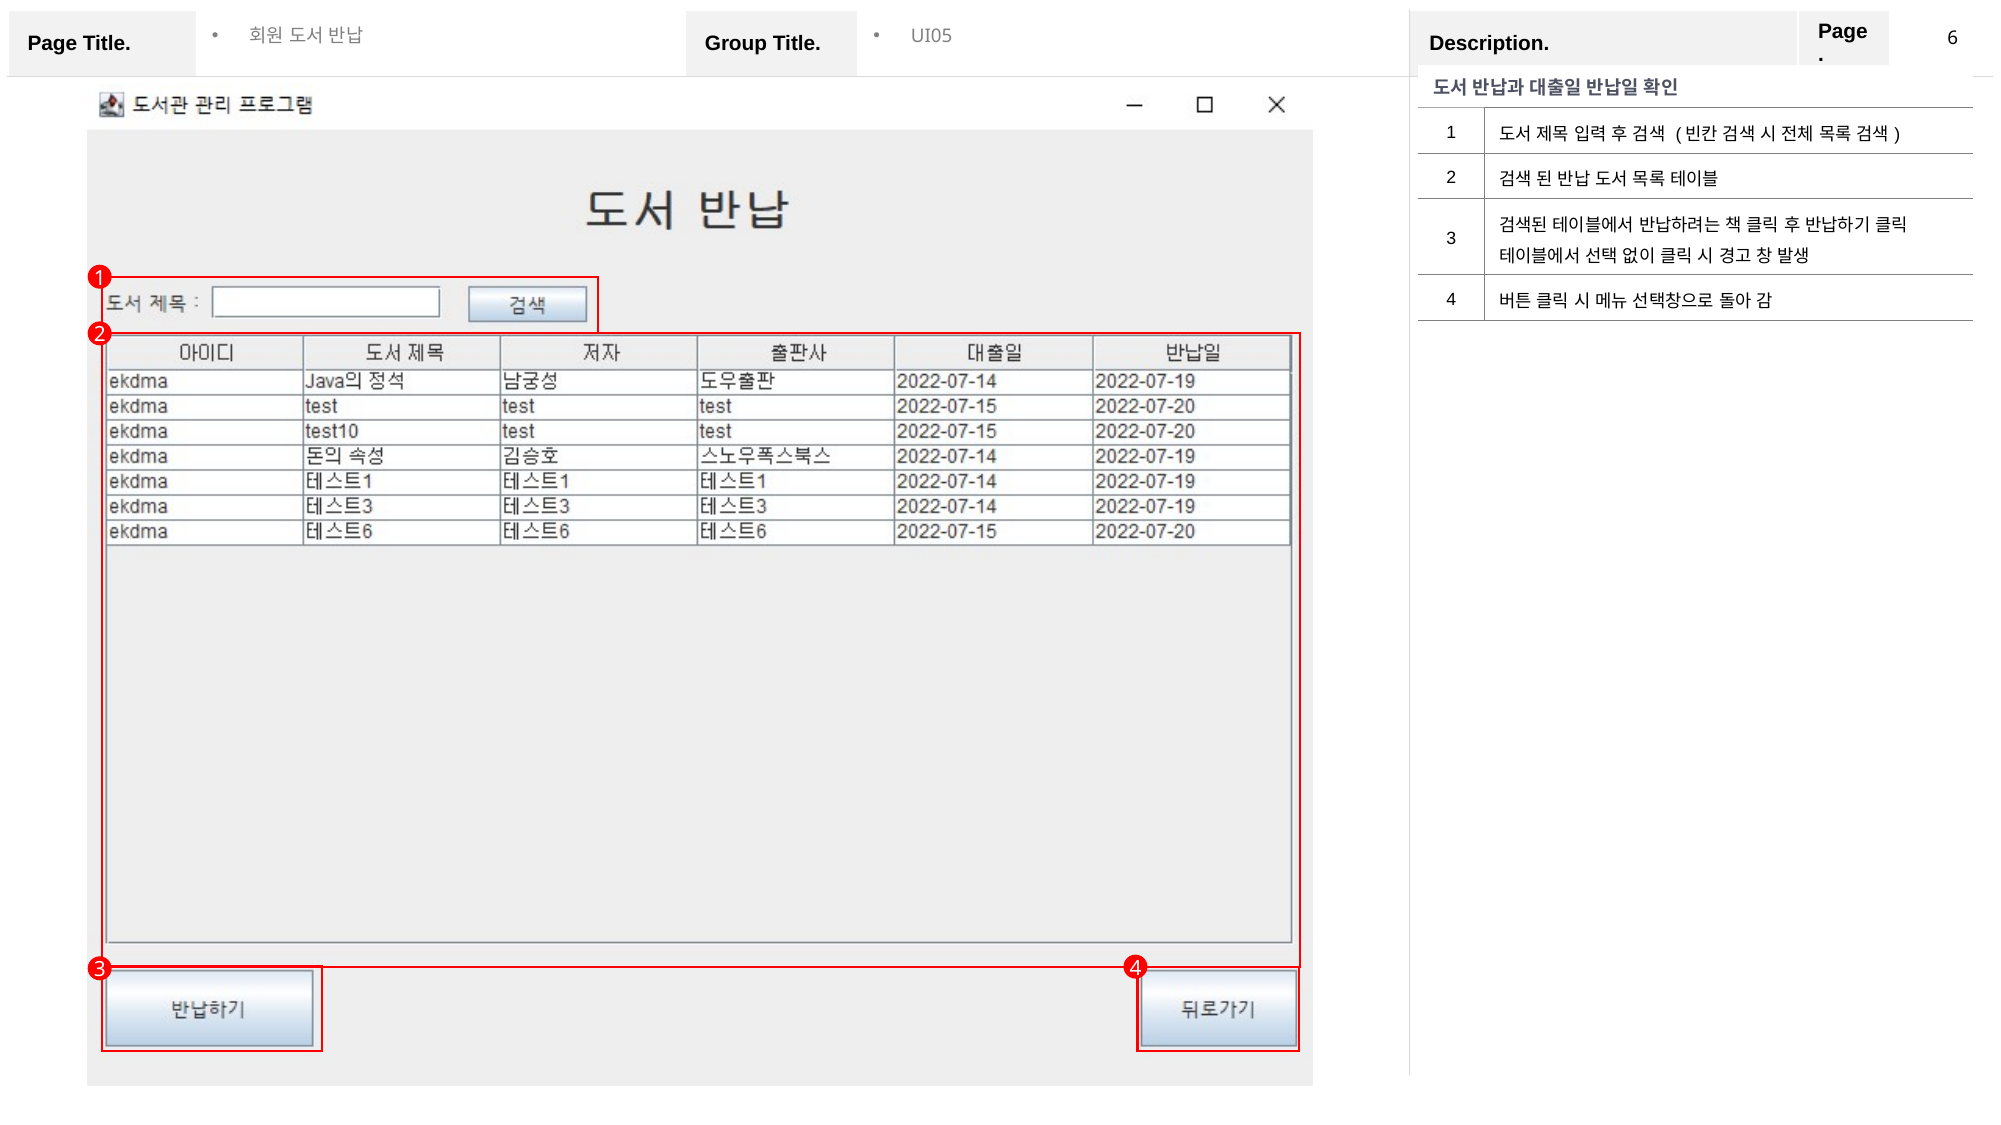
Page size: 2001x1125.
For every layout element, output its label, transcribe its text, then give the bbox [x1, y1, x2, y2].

table_cell 검색된 테이블에서 반납하려는 책 클릭 후 반납하기 클릭 테이블에서 선택 없이 클릭 시 경고 창 발생 [1485, 199, 1973, 274]
table_cell 도서 제목 입력 후 검색 (빈칸 검색 시 전체 목록 검색) [1485, 108, 1973, 153]
text_box 6 [1932, 18, 1973, 56]
table_cell 1 [1418, 108, 1484, 153]
list UI05 [858, 18, 1405, 55]
table_cell 4 [1418, 275, 1484, 320]
list 회원 도서 반납 [196, 18, 684, 55]
table_cell 검색 된 반납 도서 목록 테이블 [1485, 154, 1973, 198]
picture [87, 83, 1313, 1086]
table_cell 3 [1418, 199, 1484, 274]
table_header 도서 반납과 대출일 반납일 확인 [1418, 65, 1973, 107]
table_cell 2 [1418, 154, 1484, 198]
table_cell 버튼 클릭 시 메뉴 선택창으로 돌아 감 [1485, 275, 1973, 320]
